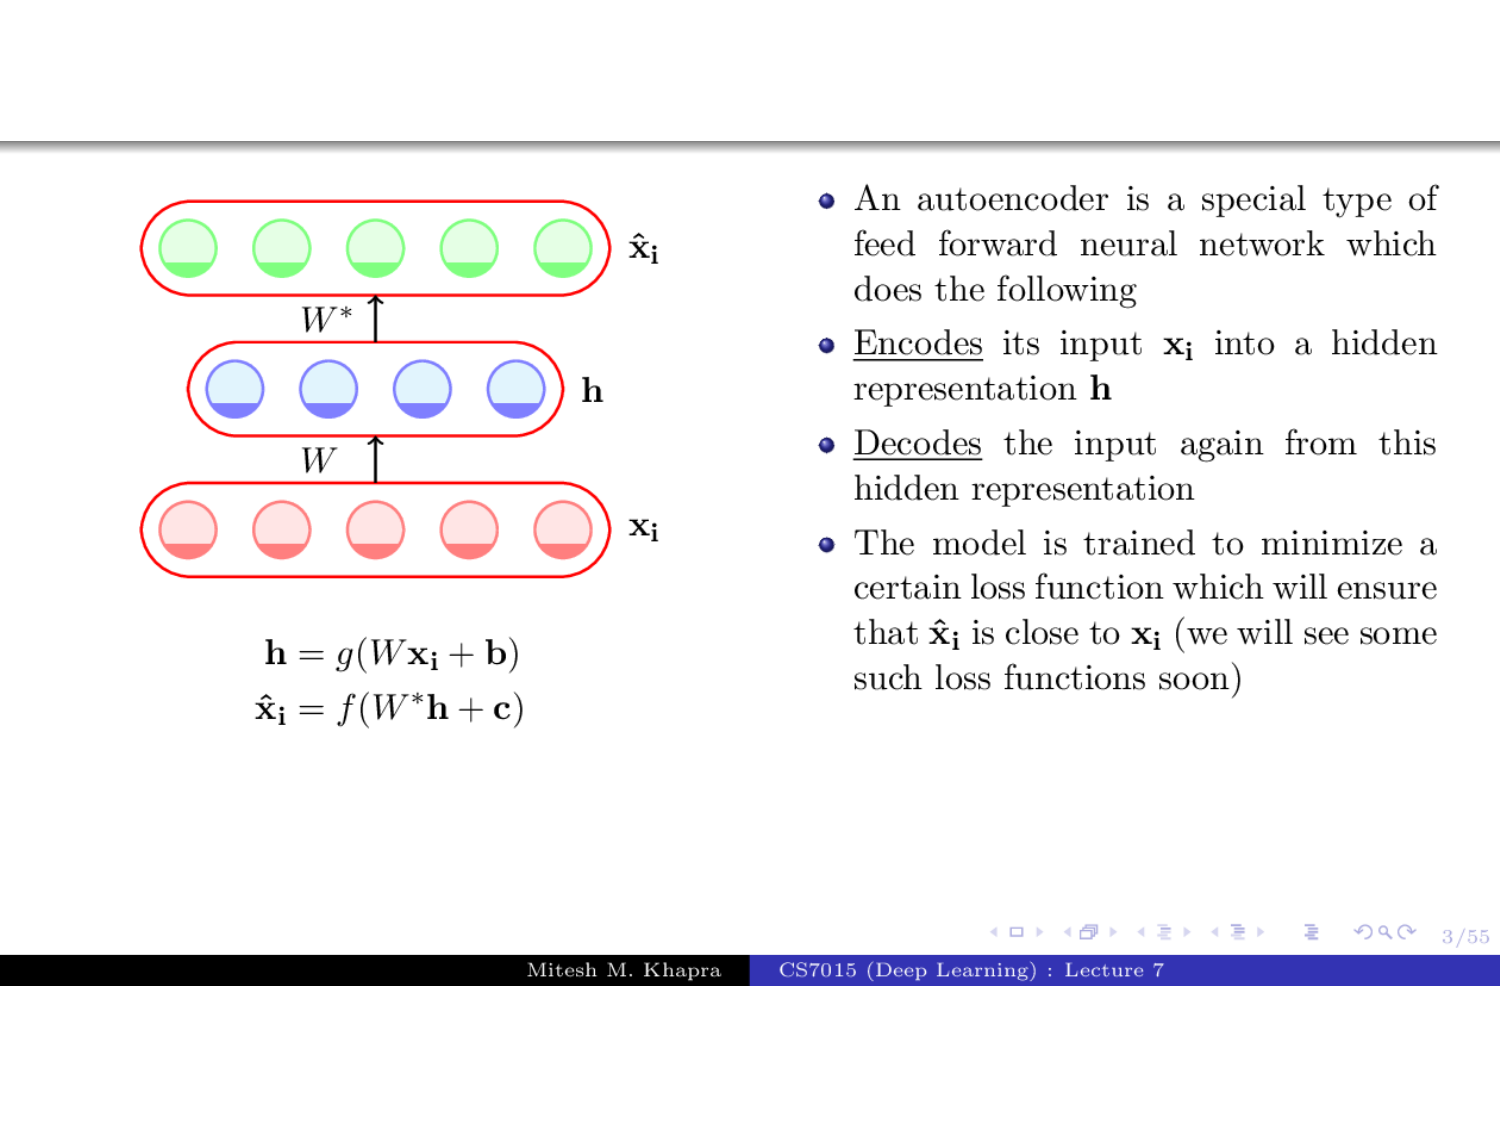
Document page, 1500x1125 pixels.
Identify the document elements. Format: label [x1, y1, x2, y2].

picture [0, 141, 1500, 986]
